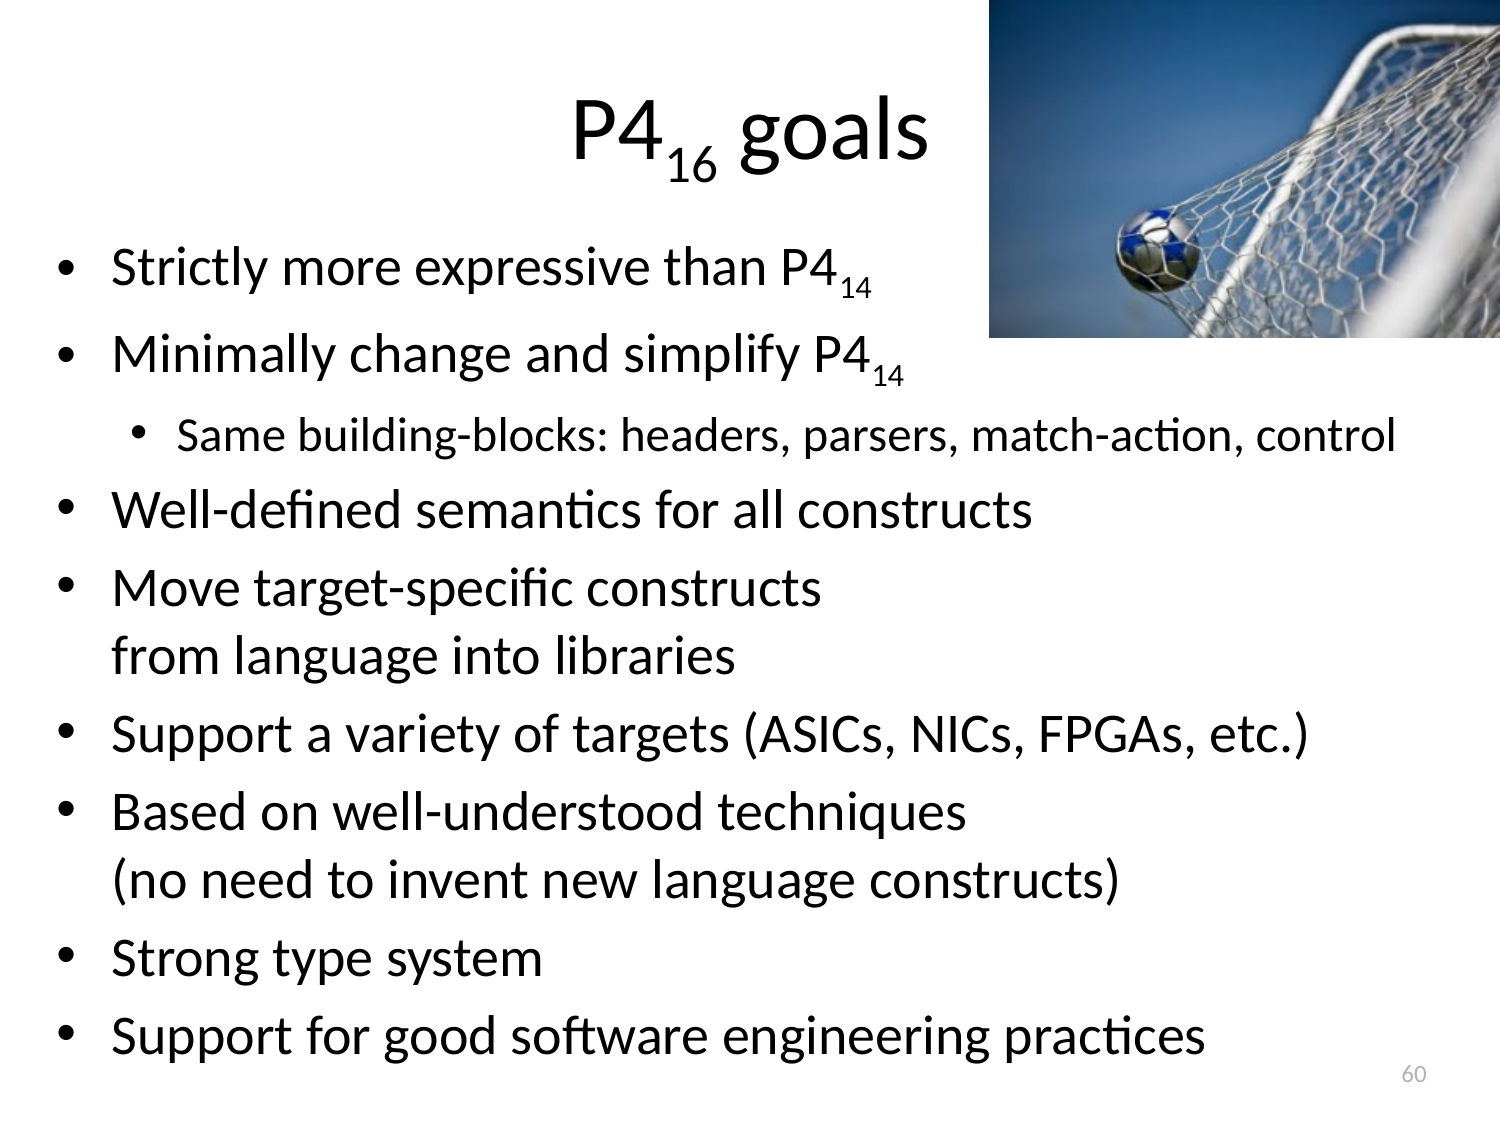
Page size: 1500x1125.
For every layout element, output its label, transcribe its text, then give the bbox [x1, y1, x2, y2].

picture [989, 0, 1500, 339]
slide_number 60 [1285, 1042, 1442, 1103]
title P416 goals [103, 22, 984, 221]
list Strictly more expressive than P414 Minimally change and simplify P414 Same building-blocks: headers, parsers, match-action, control Well-defined semantics for all constructs Move target-specific constructs from language into libraries Support a variety of targets (ASICs, NICs, FPGAs, etc.) Based on well-understood techniques (no need to invent new language constructs) Strong type system Support for good software engineering practices [41, 221, 1461, 1082]
